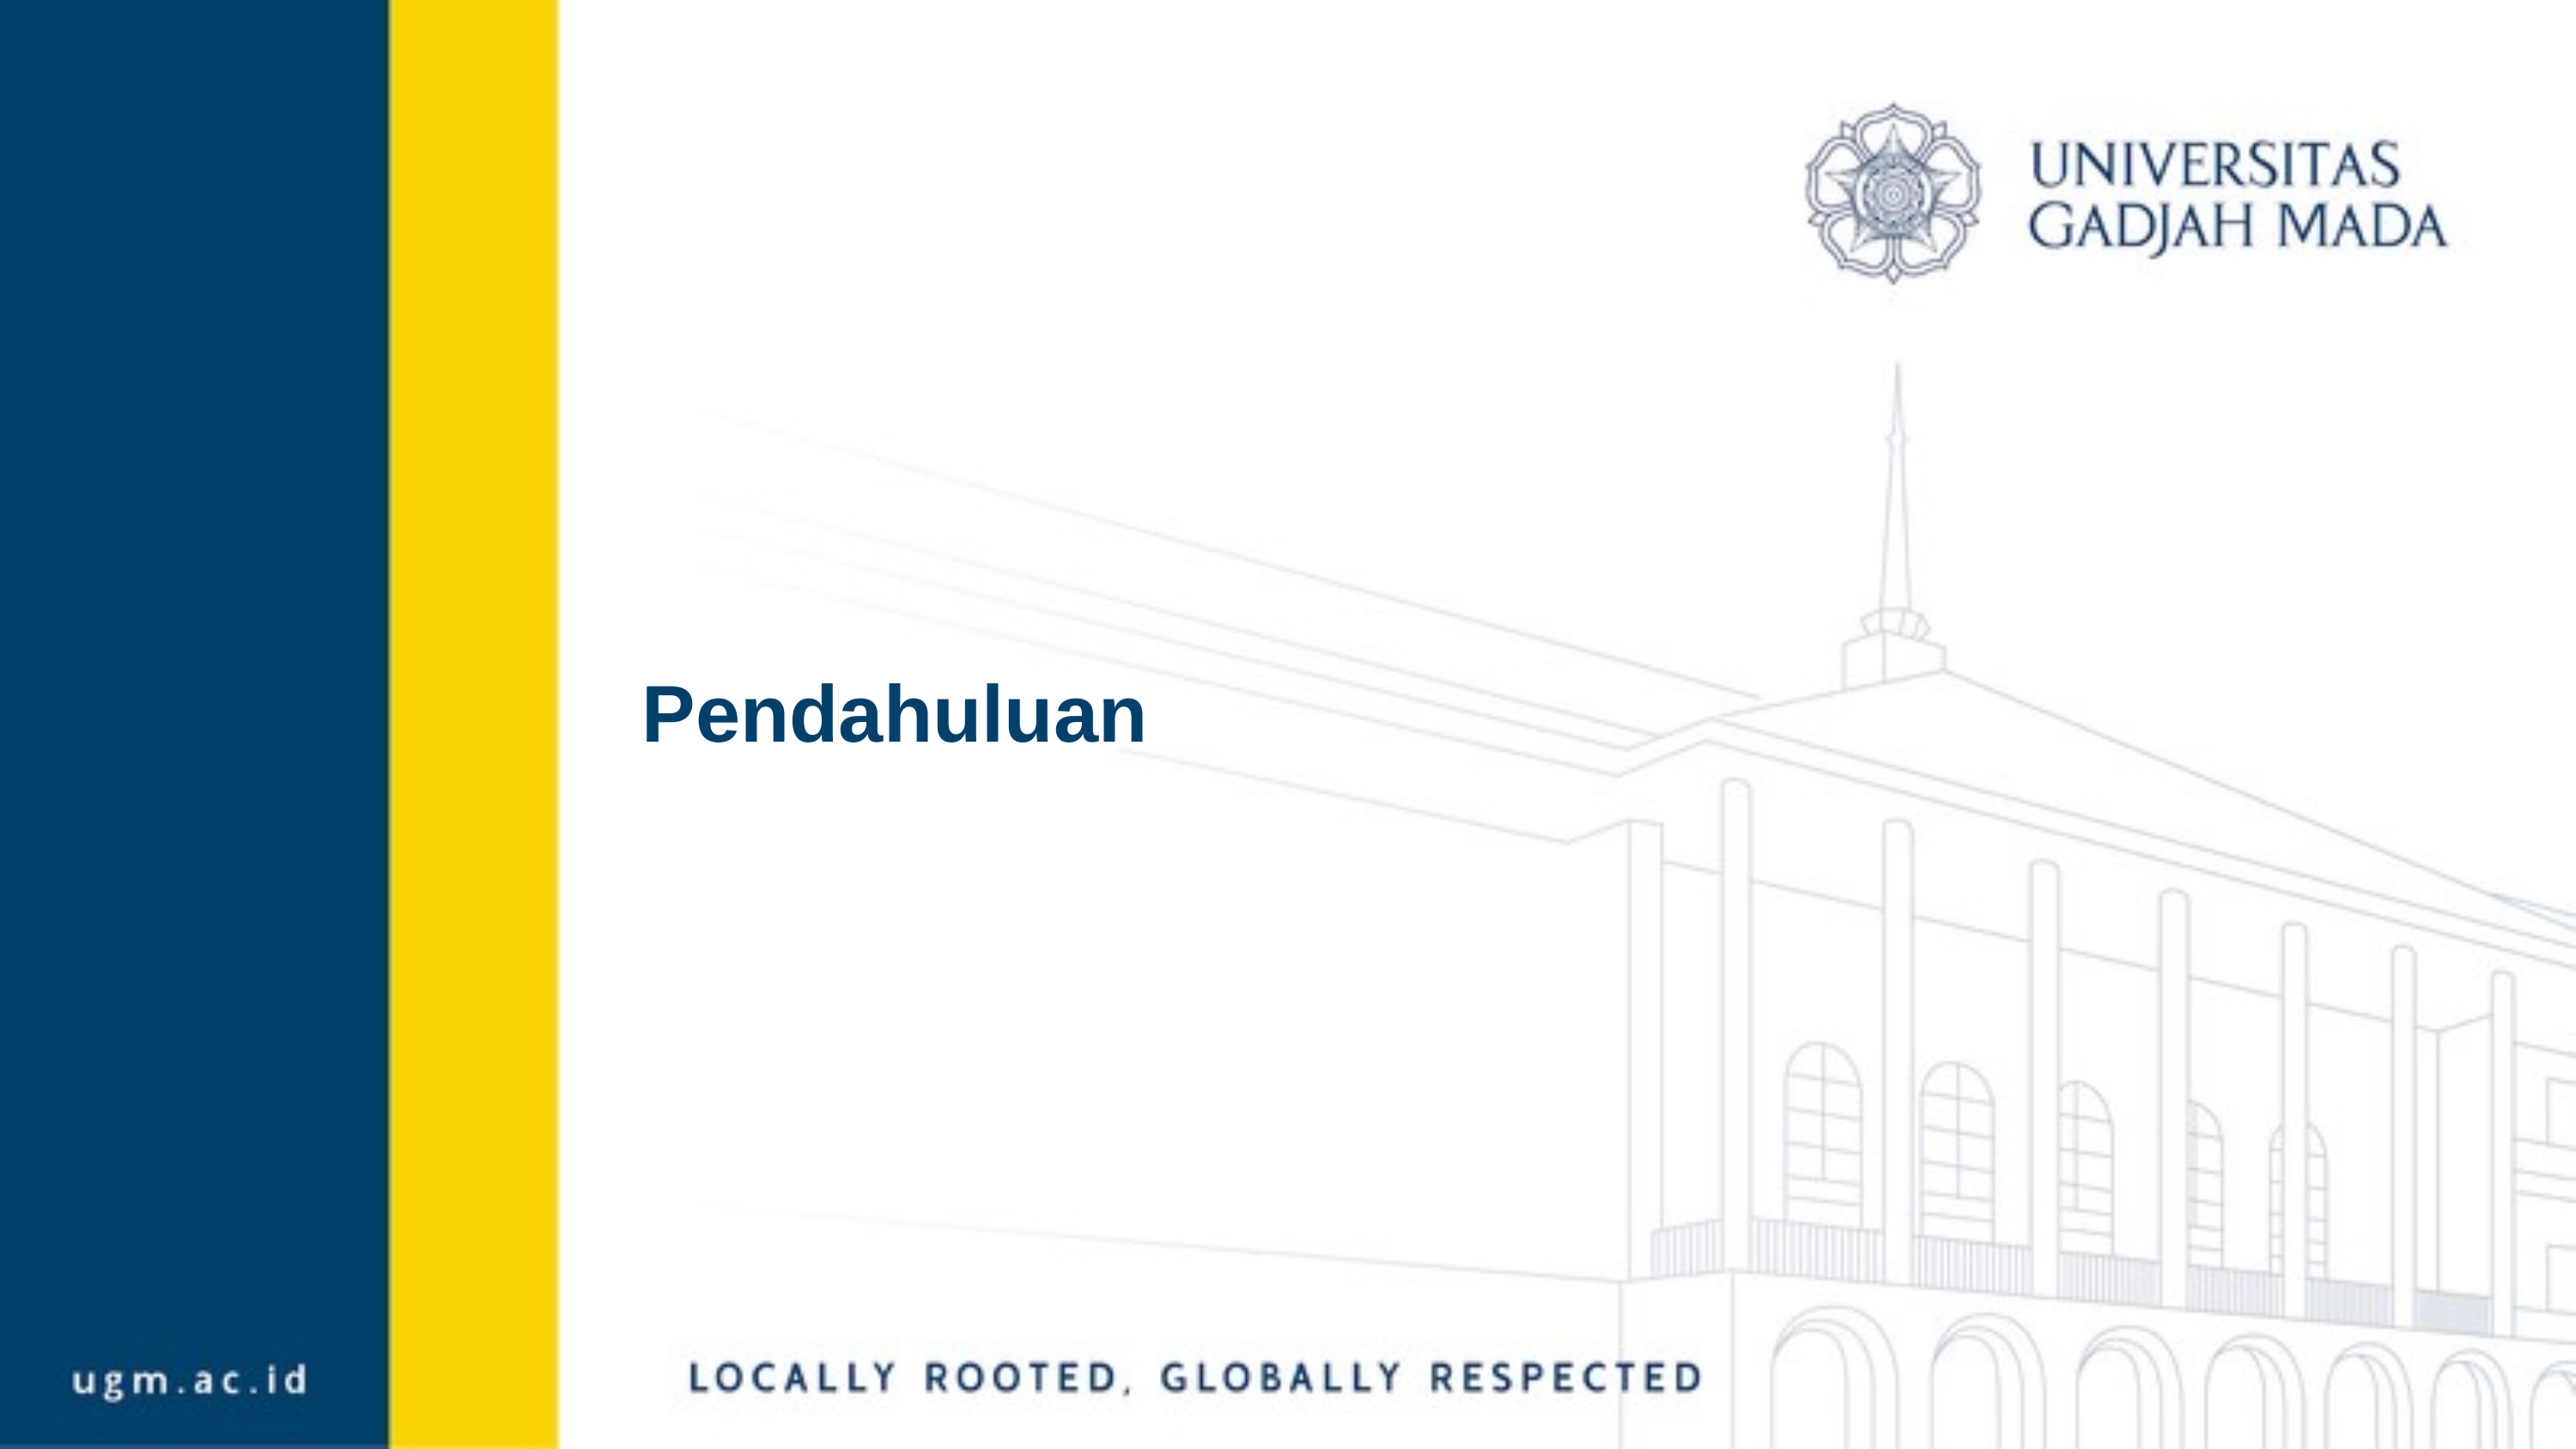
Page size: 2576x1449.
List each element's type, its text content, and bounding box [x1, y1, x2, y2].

title Pendahuluan [640, 659, 1150, 904]
picture [0, 0, 2576, 1449]
